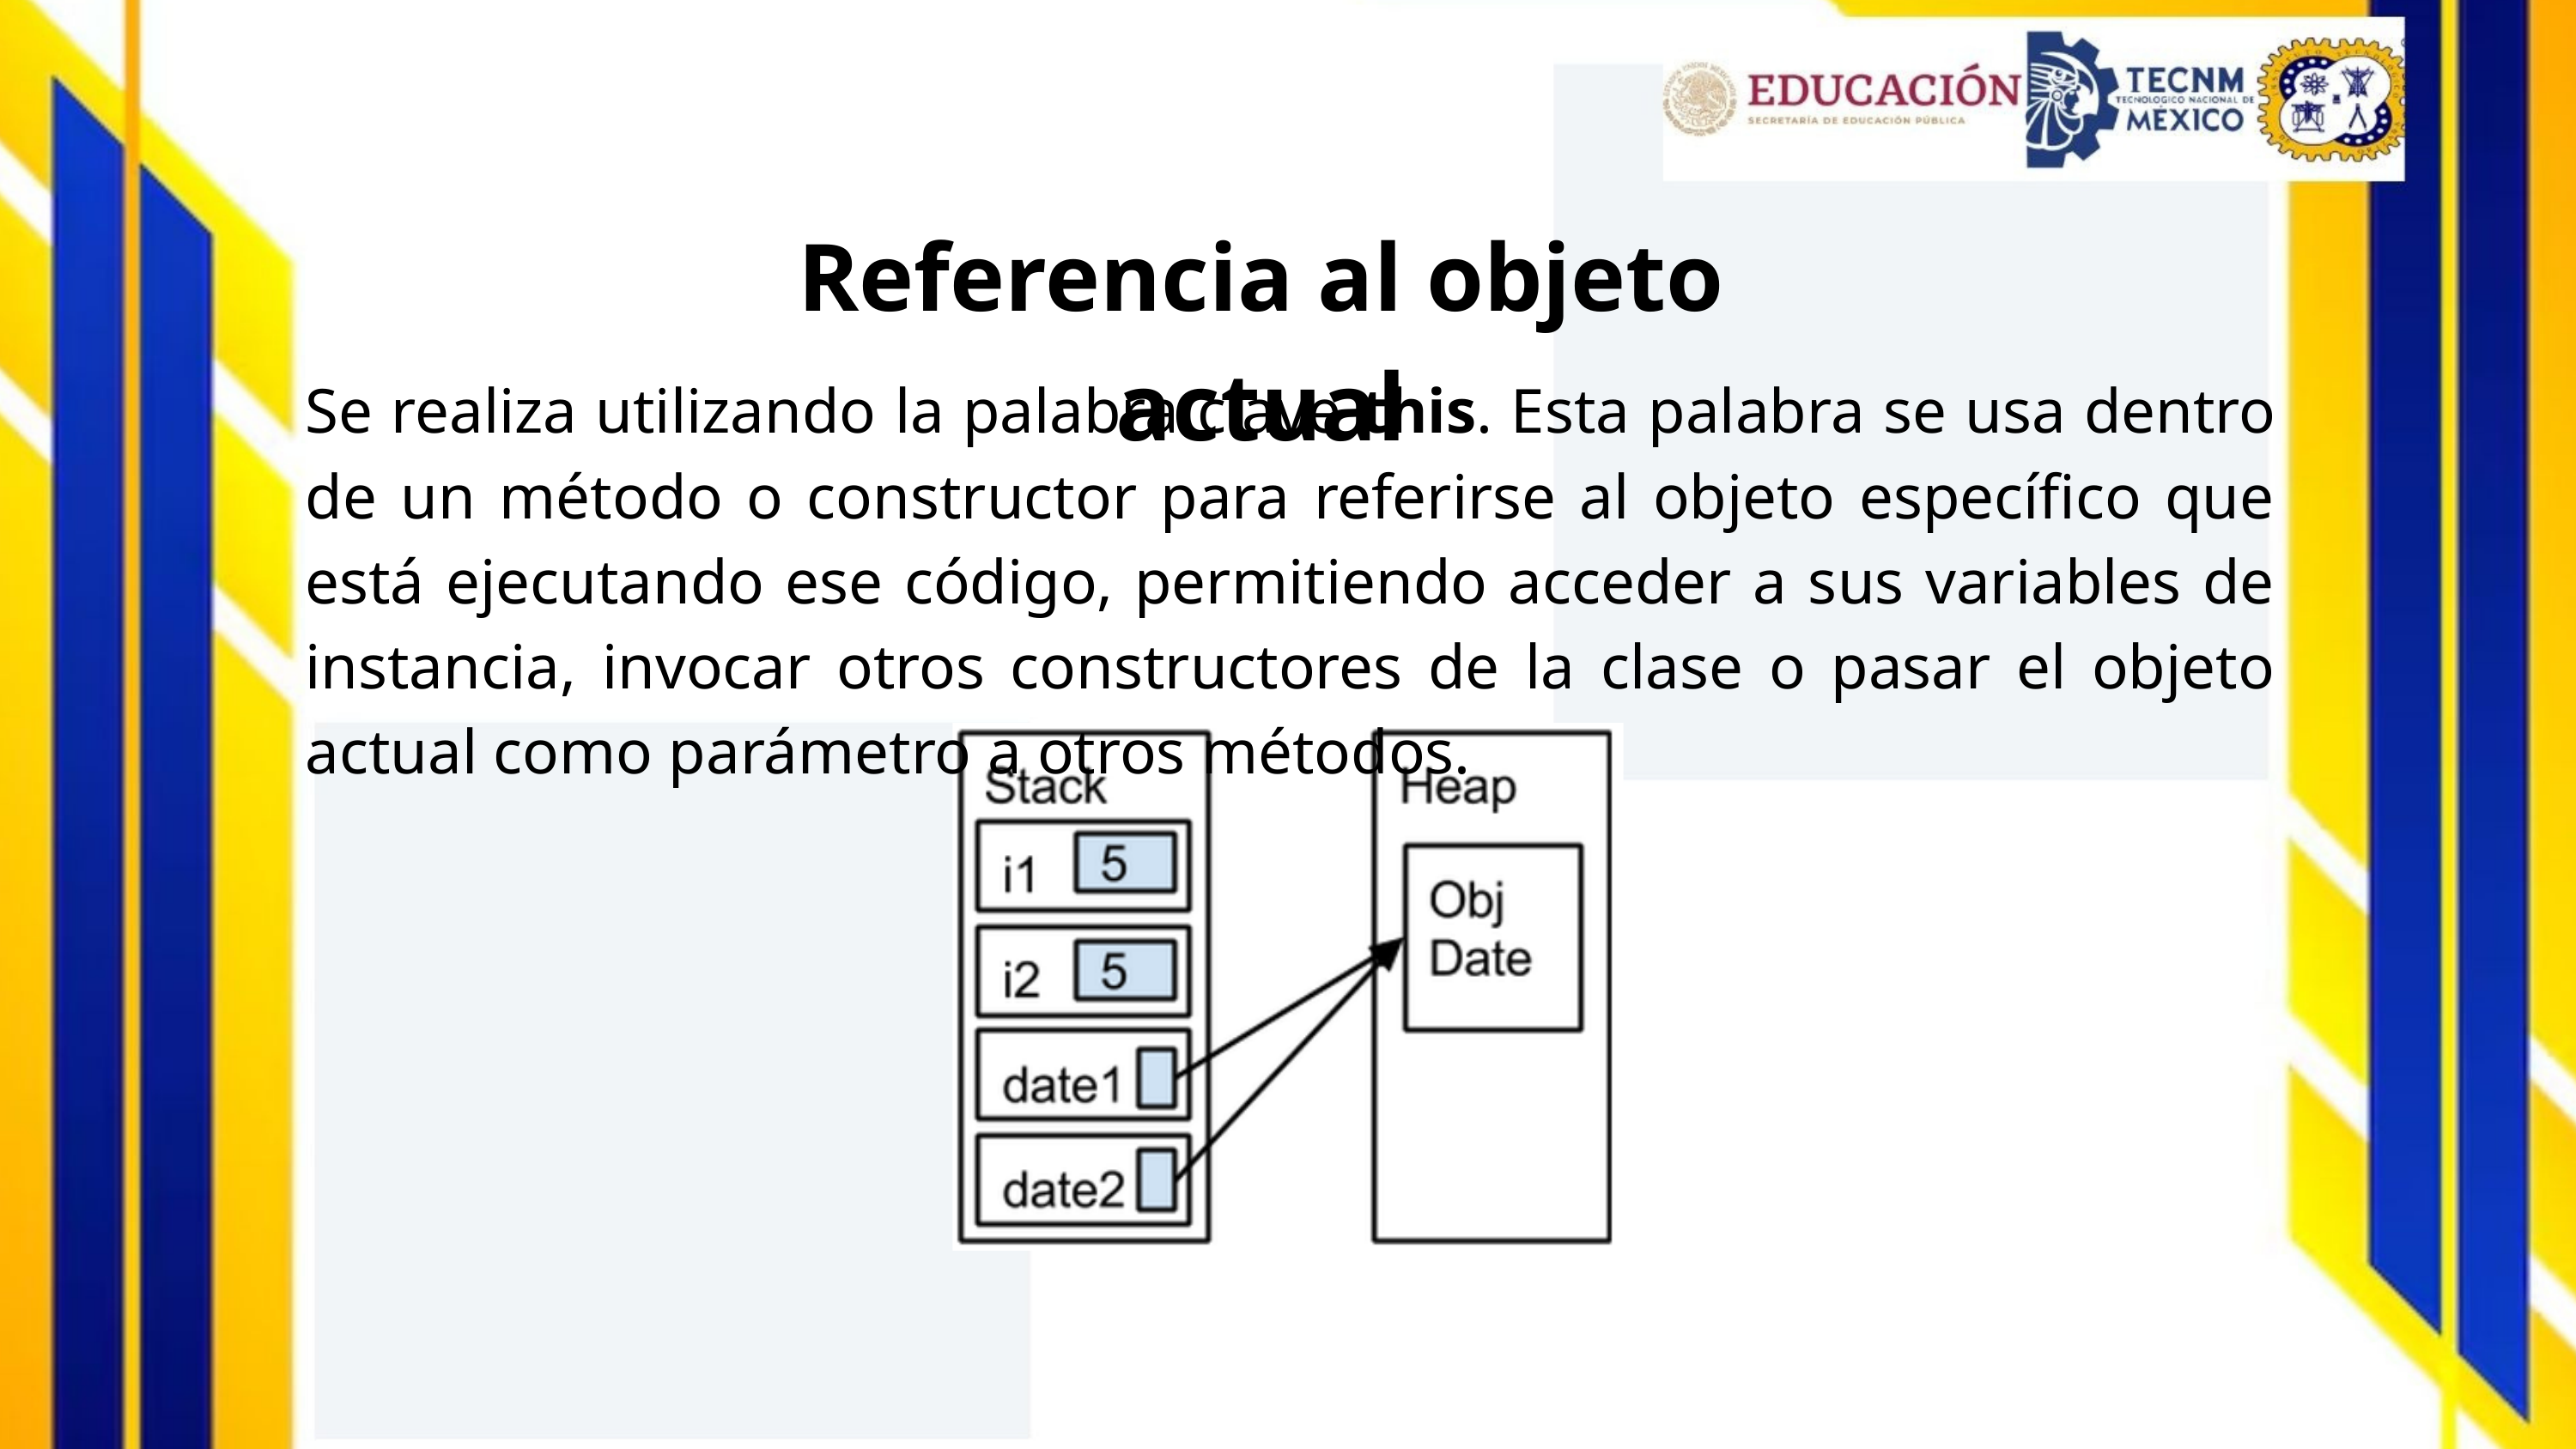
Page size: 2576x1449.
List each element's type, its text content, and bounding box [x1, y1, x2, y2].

text_box Referencia al objeto actual [751, 199, 1771, 460]
text_box [952, 871, 1624, 1251]
text_box Se realiza utilizando la palabra clave this. Esta palabra se usa dentro de un método o constructor para referirse al objeto específico que está ejecutando ese código, permitiendo acceder a sus variables de instancia, invocar otros constructores de la clase o pasar el objeto actual como parámetro a otros métodos. [305, 360, 2277, 871]
text_box [0, 0, 2576, 1449]
